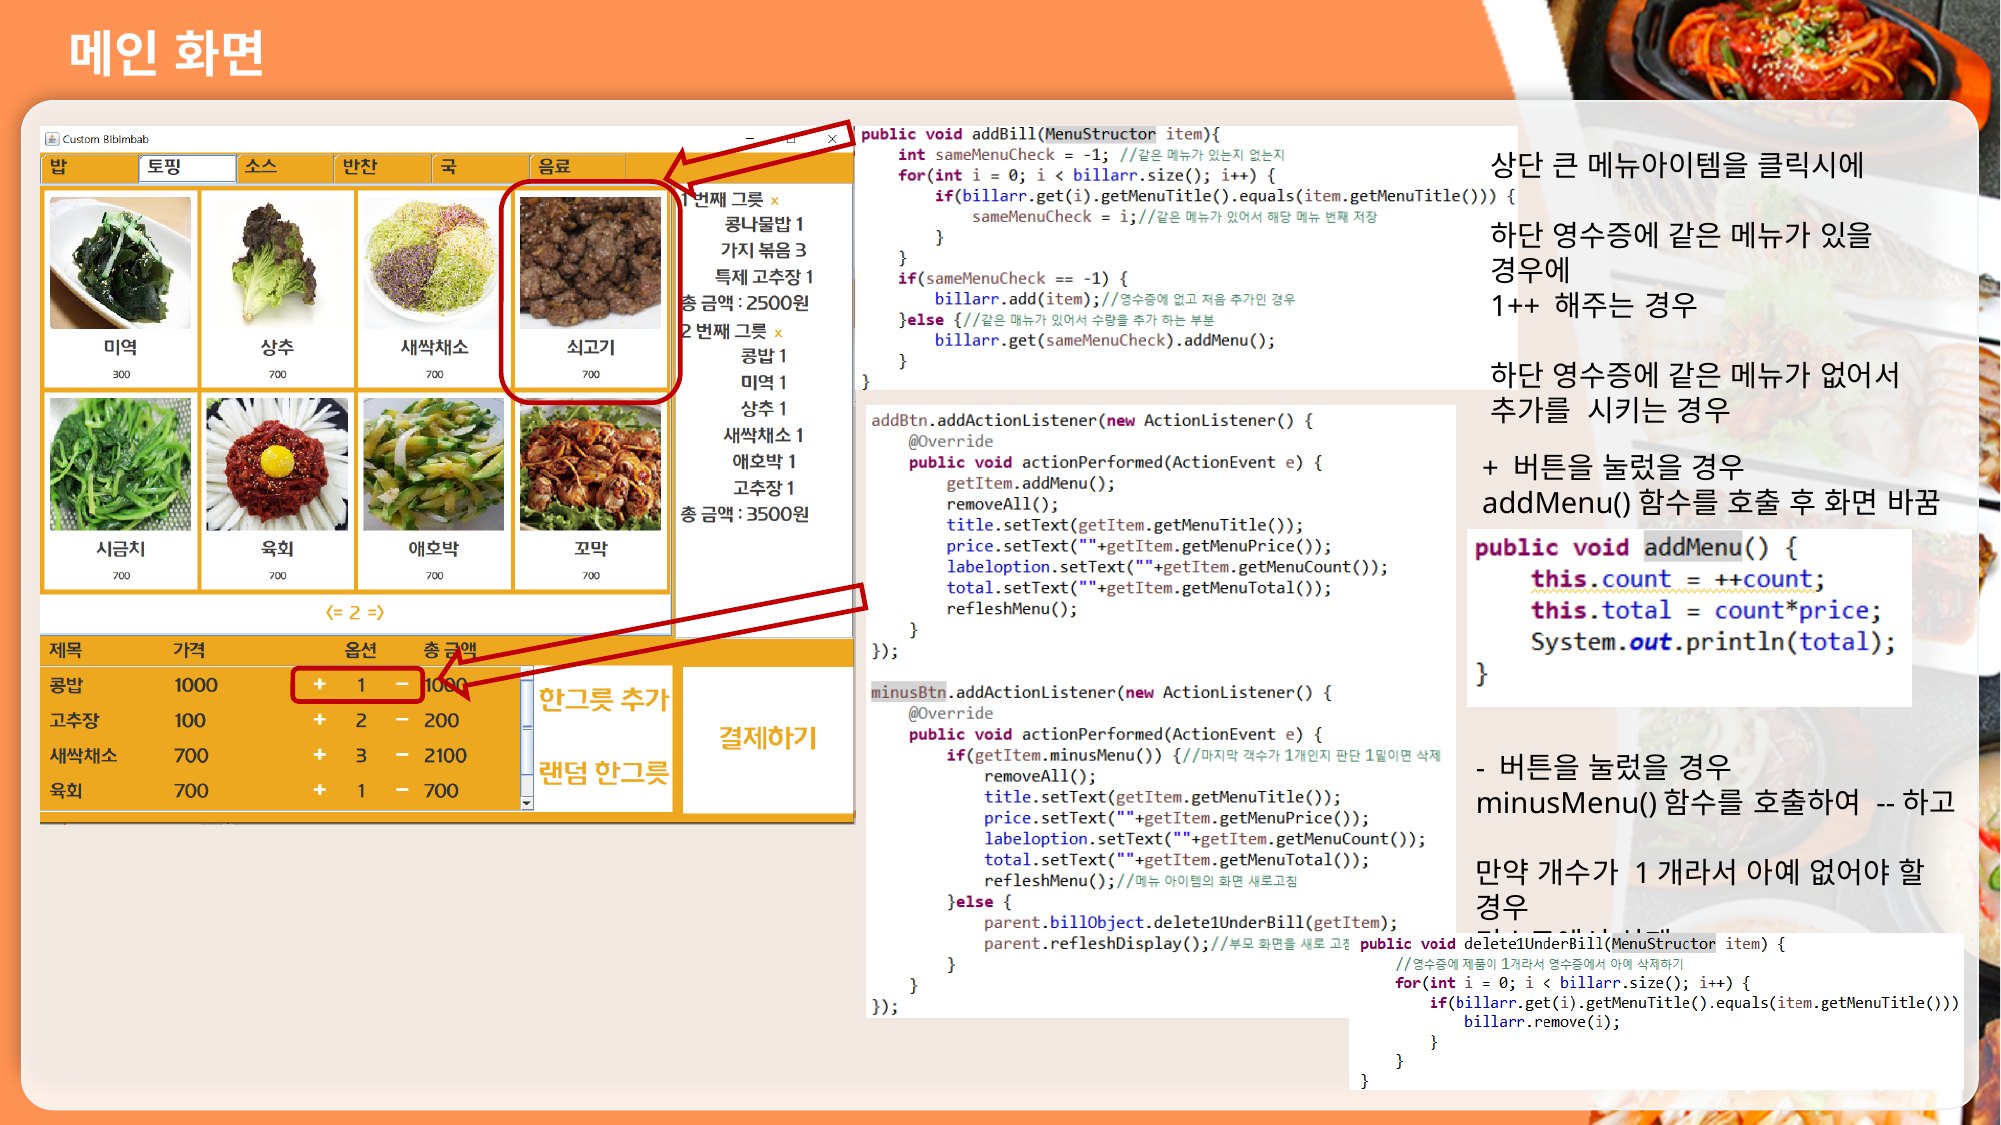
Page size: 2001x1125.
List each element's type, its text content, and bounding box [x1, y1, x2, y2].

text_box + 버튼을 눌렀을 경우 addMenu()함수를 호출 후 화면 바꿈 [1467, 441, 1970, 562]
text_box - 버튼을 눌렀을 경우 minusMenu()함수를 호출하여 --하고 만약 개수가 1개라서 아예 없어야 할 경우 리스트에서 삭제 [1461, 742, 1993, 967]
picture [0, 0, 2001, 1125]
text_box [828, 120, 851, 126]
picture [40, 126, 1518, 825]
text_box [856, 583, 866, 611]
text_box [20, 100, 1979, 1111]
picture [1467, 529, 1912, 707]
picture [866, 405, 1964, 1090]
text_box 상단 큰 메뉴아이템을 클릭시에 하단 영수증에 같은 메뉴가 있을 경우에 1++ 해주는 경우 하단 영수증에 같은 메뉴가 없어서 추가를 시키는 경우 [1475, 140, 1978, 435]
text_box 메인 화면 [0, 9, 336, 104]
